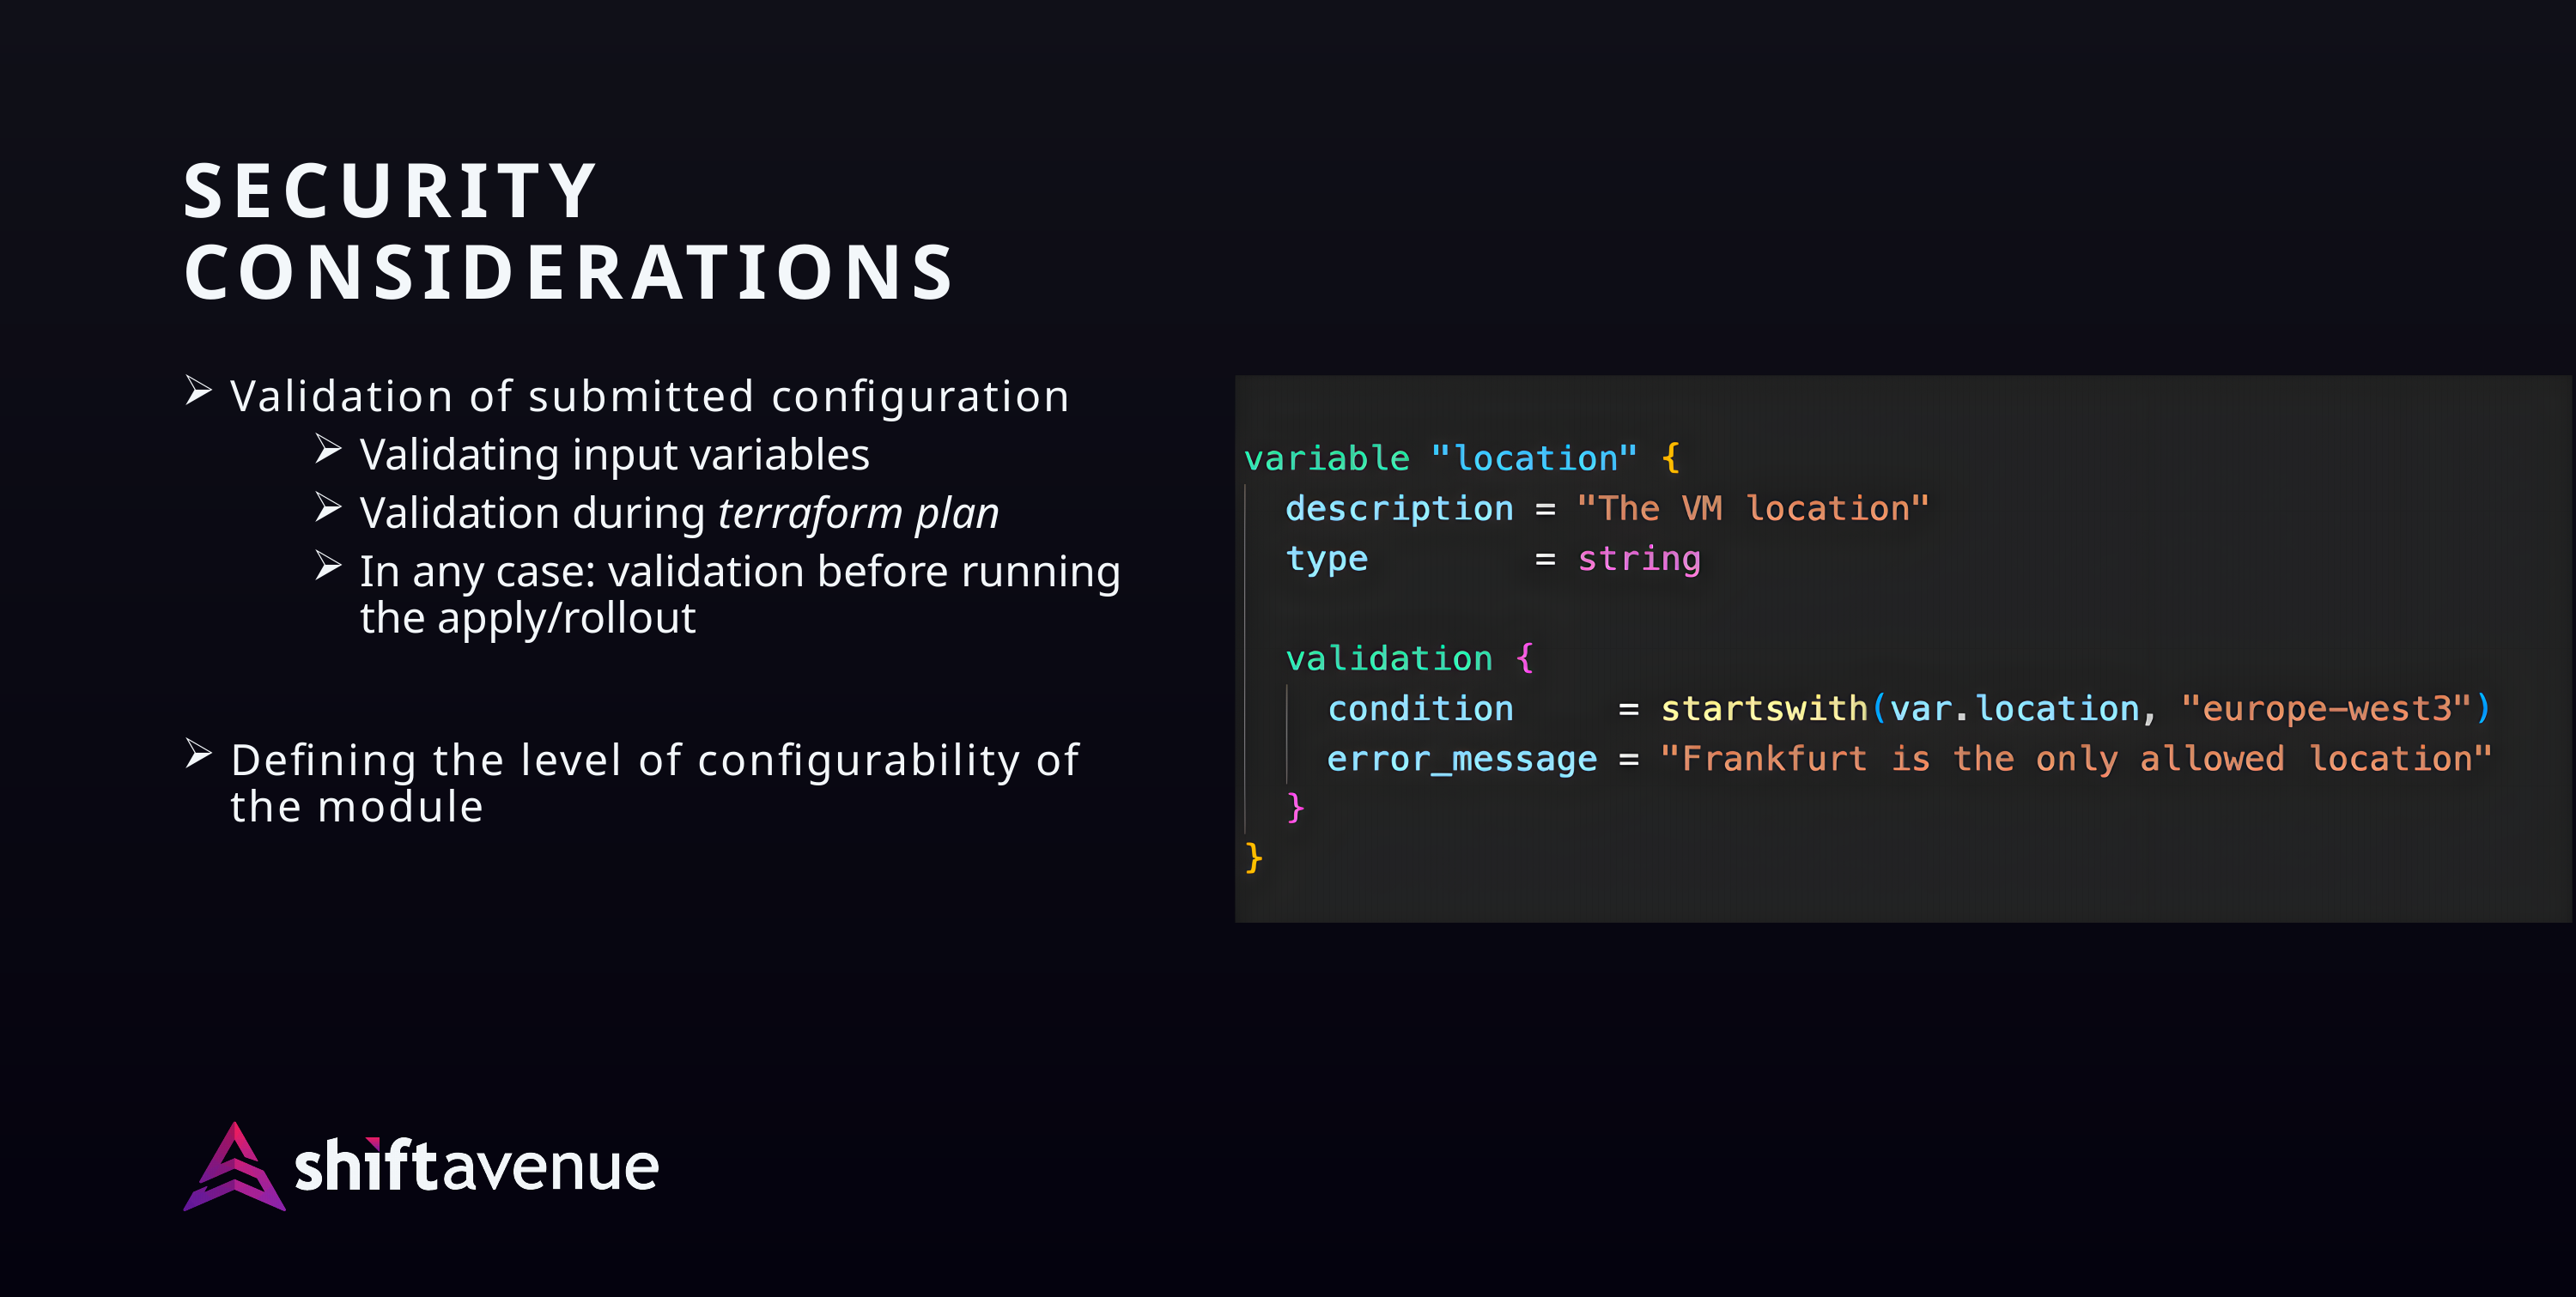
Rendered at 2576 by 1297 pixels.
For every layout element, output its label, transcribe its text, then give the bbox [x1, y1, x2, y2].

title Security Considerations [182, 151, 1328, 316]
list Validation of submitted configuration Validating input variables Validation during terraform plan In any case: validation before running the apply/rollout Defining the level of configurability of the module [182, 374, 1152, 1049]
picture [1233, 374, 2573, 924]
picture [182, 1119, 659, 1213]
